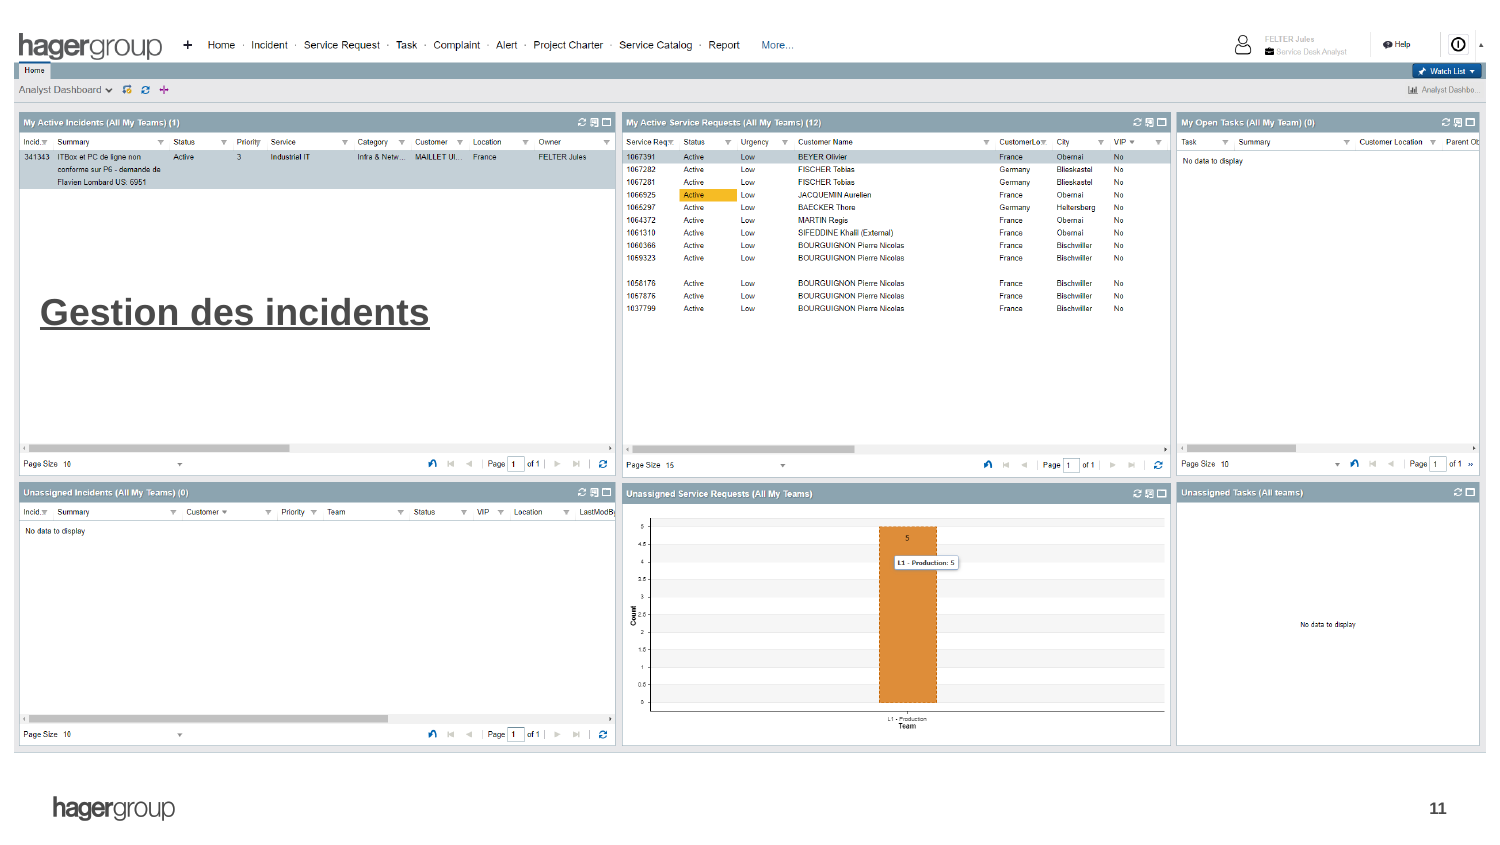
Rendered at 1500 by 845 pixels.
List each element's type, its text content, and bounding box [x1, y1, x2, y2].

slide_number 11 [1399, 790, 1447, 826]
picture [14, 30, 1486, 766]
